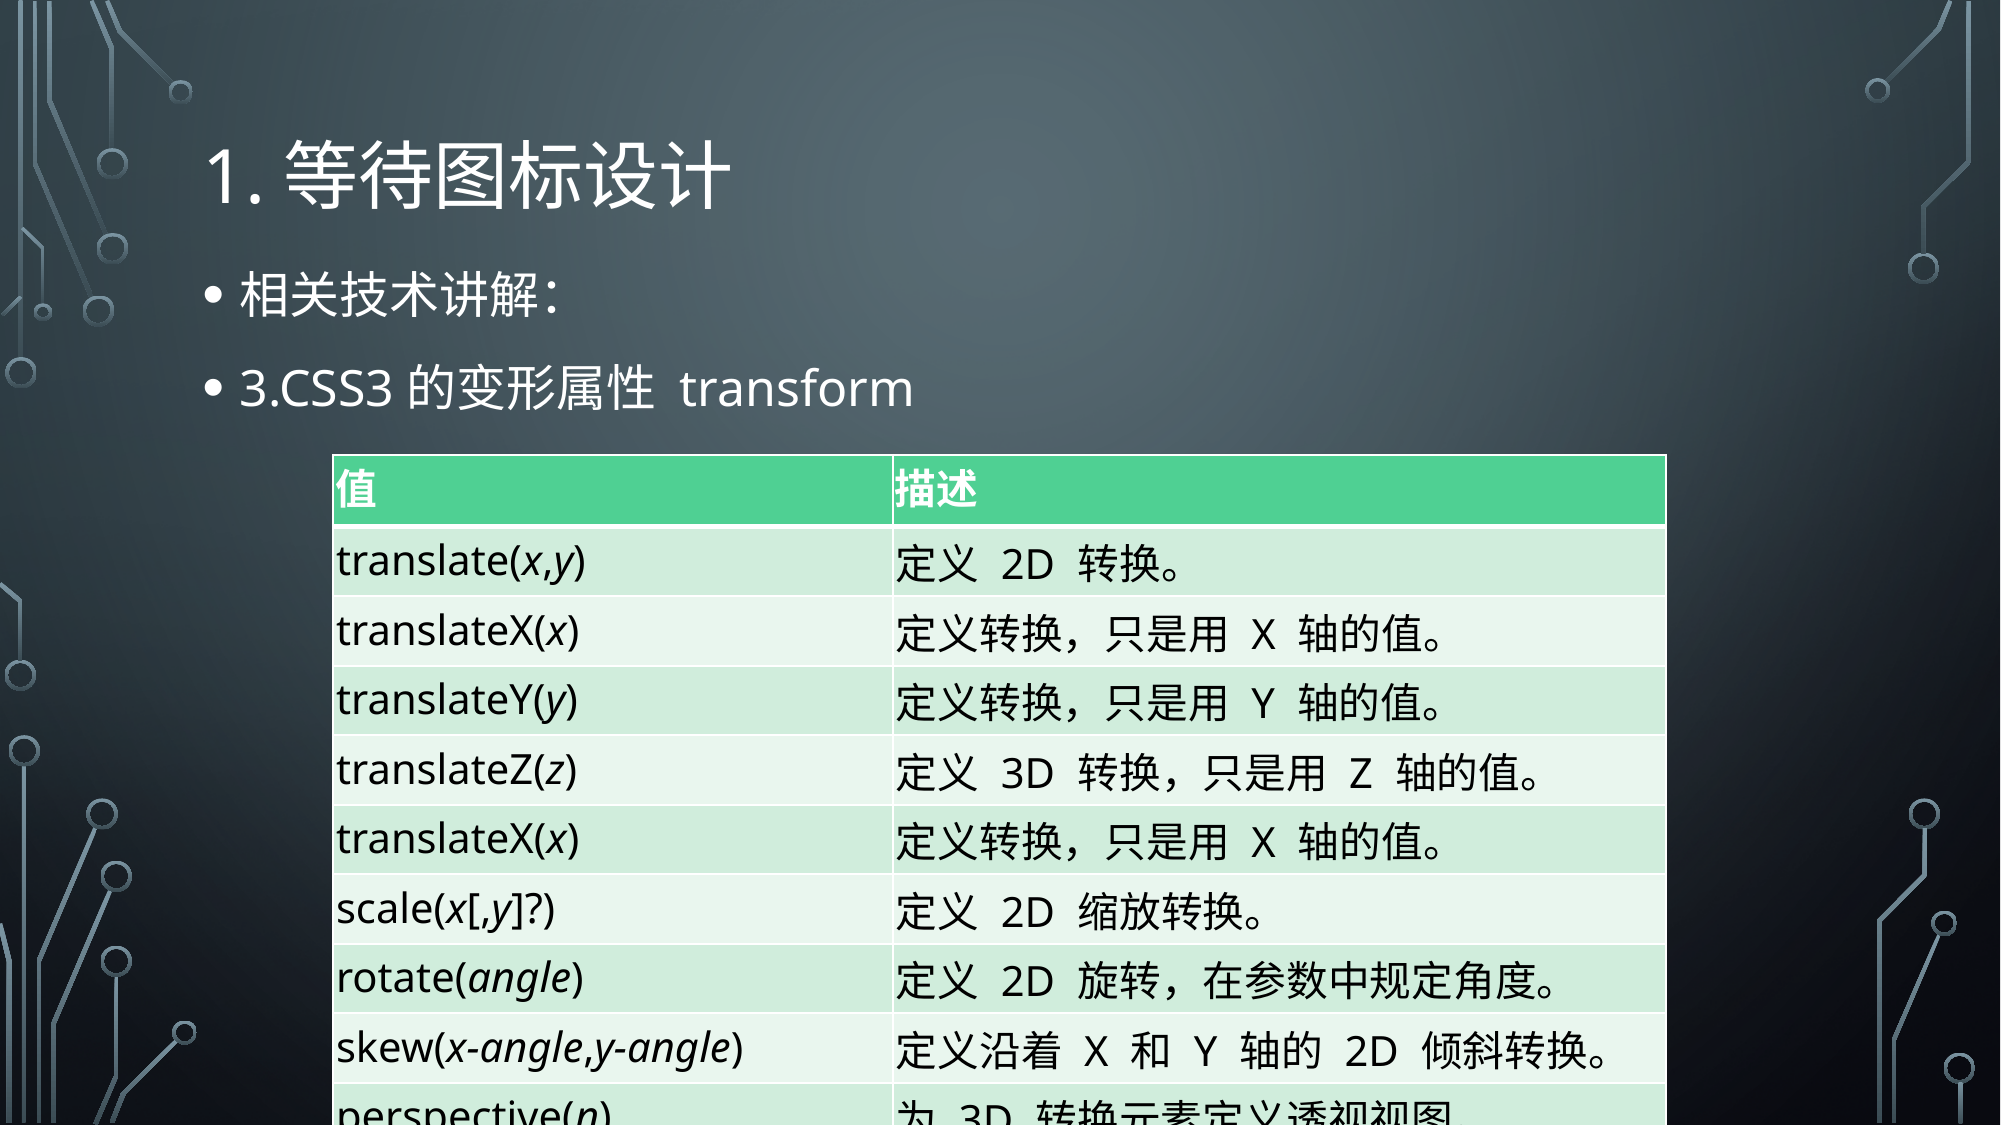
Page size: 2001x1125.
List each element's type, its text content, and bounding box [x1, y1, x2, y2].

table_cell 定义转换，只是用 X 轴的值。 [894, 597, 1665, 665]
table_cell 定义 3D 转换，只是用 Z 轴的值。 [894, 736, 1665, 804]
table_cell translateX(x) [334, 806, 892, 873]
table_cell 定义 2D 转换。 [894, 529, 1665, 595]
list 相关技术讲解： 3.CSS3的变形属性 transform [187, 244, 1813, 950]
table_cell translateY(y) [334, 667, 892, 734]
table_header 描述 [894, 456, 1665, 524]
table_cell 定义转换，只是用 X 轴的值。 [894, 806, 1665, 873]
table_cell translate(x,y) [334, 529, 892, 595]
table_cell translateX(x) [334, 597, 892, 665]
table_cell 定义转换，只是用 Y 轴的值。 [894, 667, 1665, 734]
table_cell 为 3D 转换元素定义透视视图。 [894, 1084, 1665, 1125]
table_cell perspective(n) [334, 1084, 892, 1125]
table_cell translateZ(z) [334, 736, 892, 804]
table_header 值 [334, 456, 892, 524]
table_cell scale(x[,y]?) [334, 875, 892, 943]
table_cell 定义 2D 缩放转换。 [894, 875, 1665, 943]
title 1.等待图标设计 [187, 99, 1813, 244]
table_cell rotate(angle) [334, 945, 892, 1012]
table_cell skew(x-angle,y-angle) [334, 1014, 892, 1082]
table_cell 定义沿着 X 和 Y 轴的 2D 倾斜转换。 [894, 1014, 1665, 1082]
table_cell 定义 2D 旋转，在参数中规定角度。 [894, 945, 1665, 1012]
